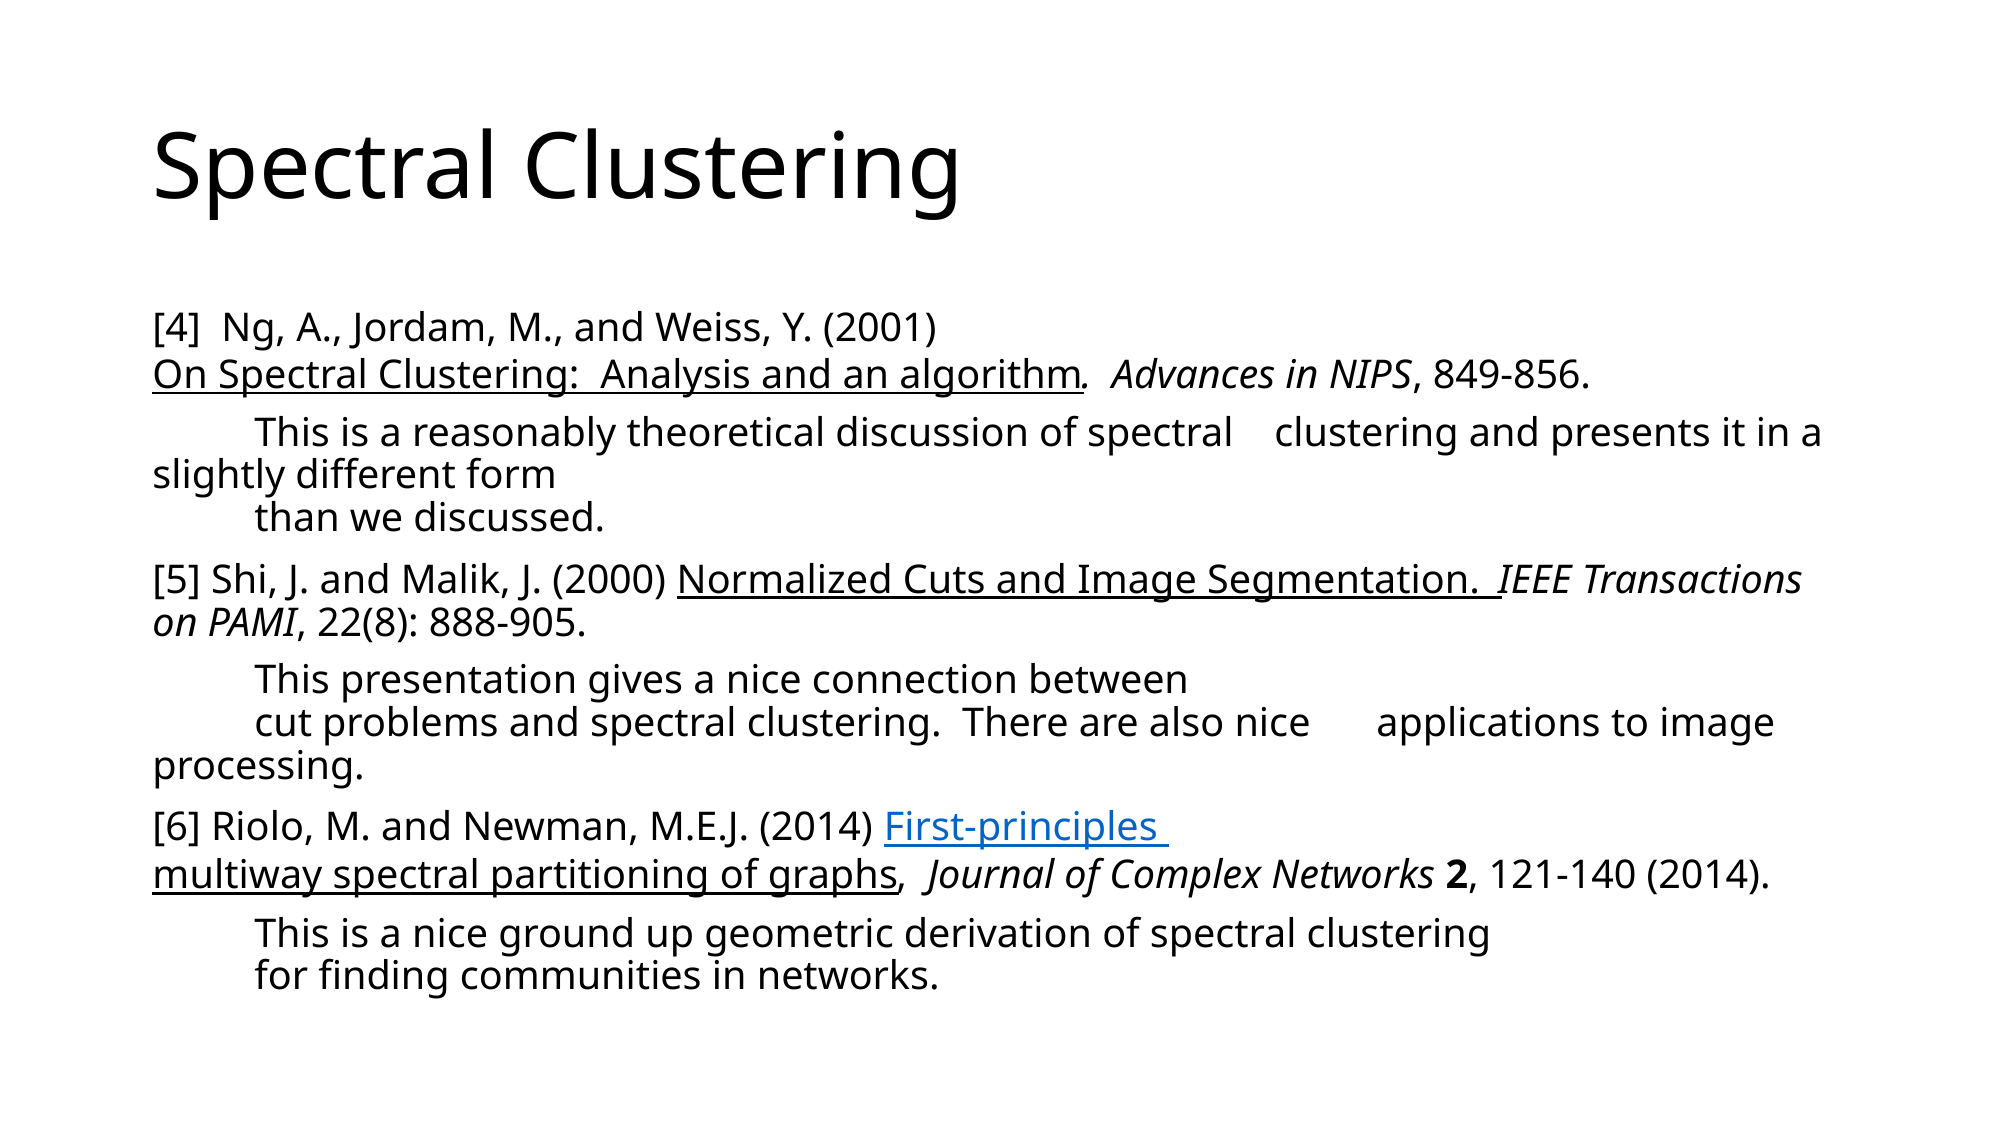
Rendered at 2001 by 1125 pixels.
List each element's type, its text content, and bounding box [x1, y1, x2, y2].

title Spectral Clustering [137, 59, 1863, 278]
list [4] Ng, A., Jordam, M., and Weiss, Y. (2001) On Spectral Clustering: Analysis and an algorithm. Advances in NIPS, 849-856. This is a reasonably theoretical discussion of spectral clustering and presents it in a slightly different form than we discussed. [5] Shi, J. and Malik, J. (2000) Normalized Cuts and Image Segmentation. IEEE Transactions on PAMI, 22(8): 888-905. This presentation gives a nice connection between cut problems and spectral clustering. There are also nice applications to image processing. [6] Riolo, M. and Newman, M.E.J. (2014) First-principles multiway spectral partitioning of graphs, Journal of Complex Networks 2, 121-140 (2014). This is a nice ground up geometric derivation of spectral clustering for finding communities in networks. [137, 299, 1863, 1014]
